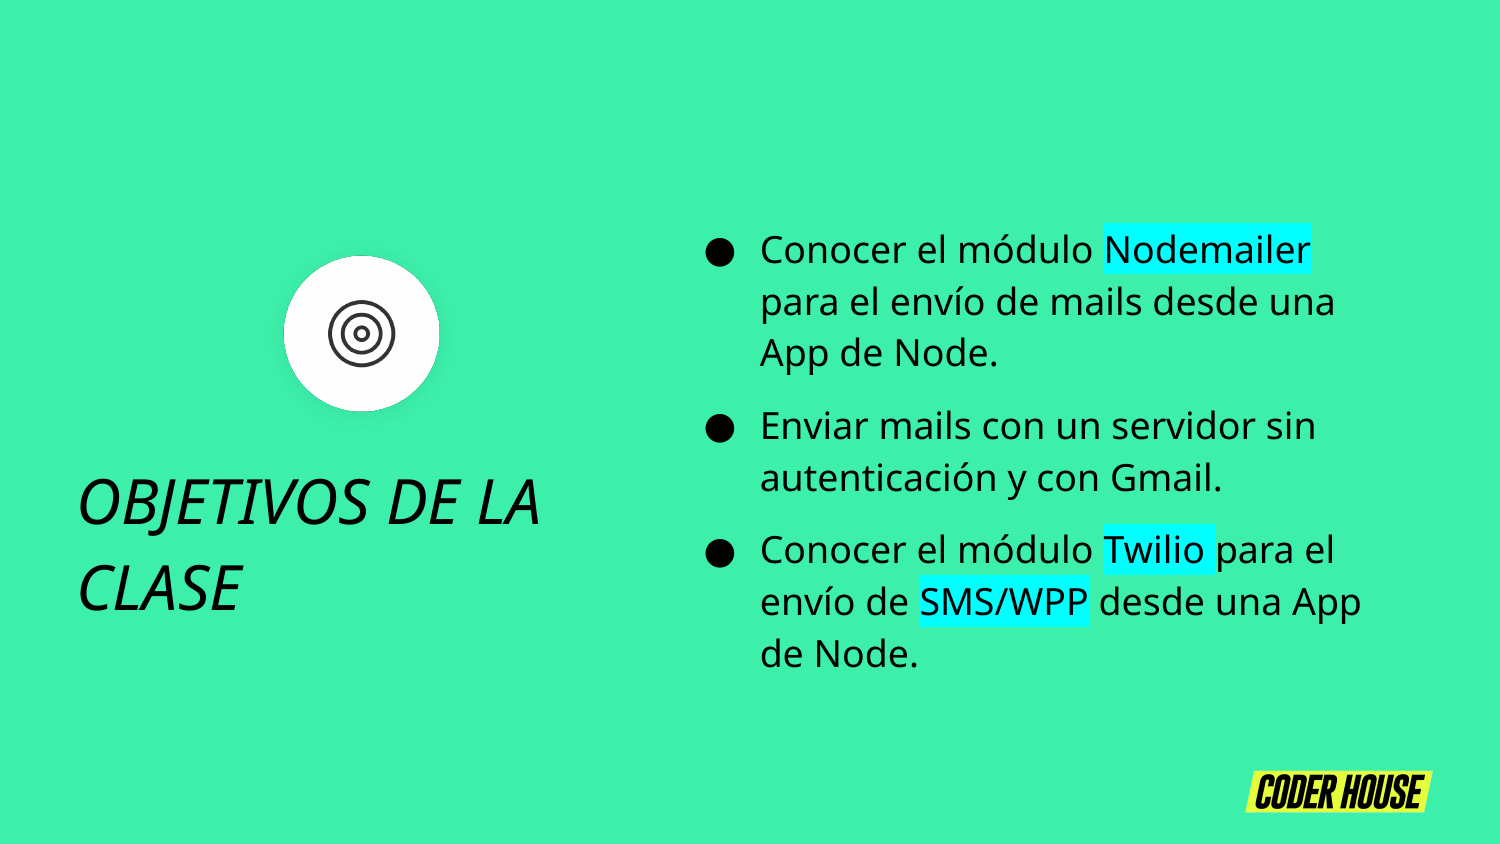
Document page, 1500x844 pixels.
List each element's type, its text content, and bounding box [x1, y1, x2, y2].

text_box Conocer el módulo Nodemailer para el envío de mails desde una App de Node. Enviar mails con un servidor sin autenticación y con Gmail. Conocer el módulo Twilio para el envío de SMS/WPP desde una App de Node. [669, 268, 1403, 625]
picture [1241, 764, 1437, 819]
text_box OBJETIVOS DE LA CLASE [61, 435, 658, 598]
picture [264, 235, 460, 431]
